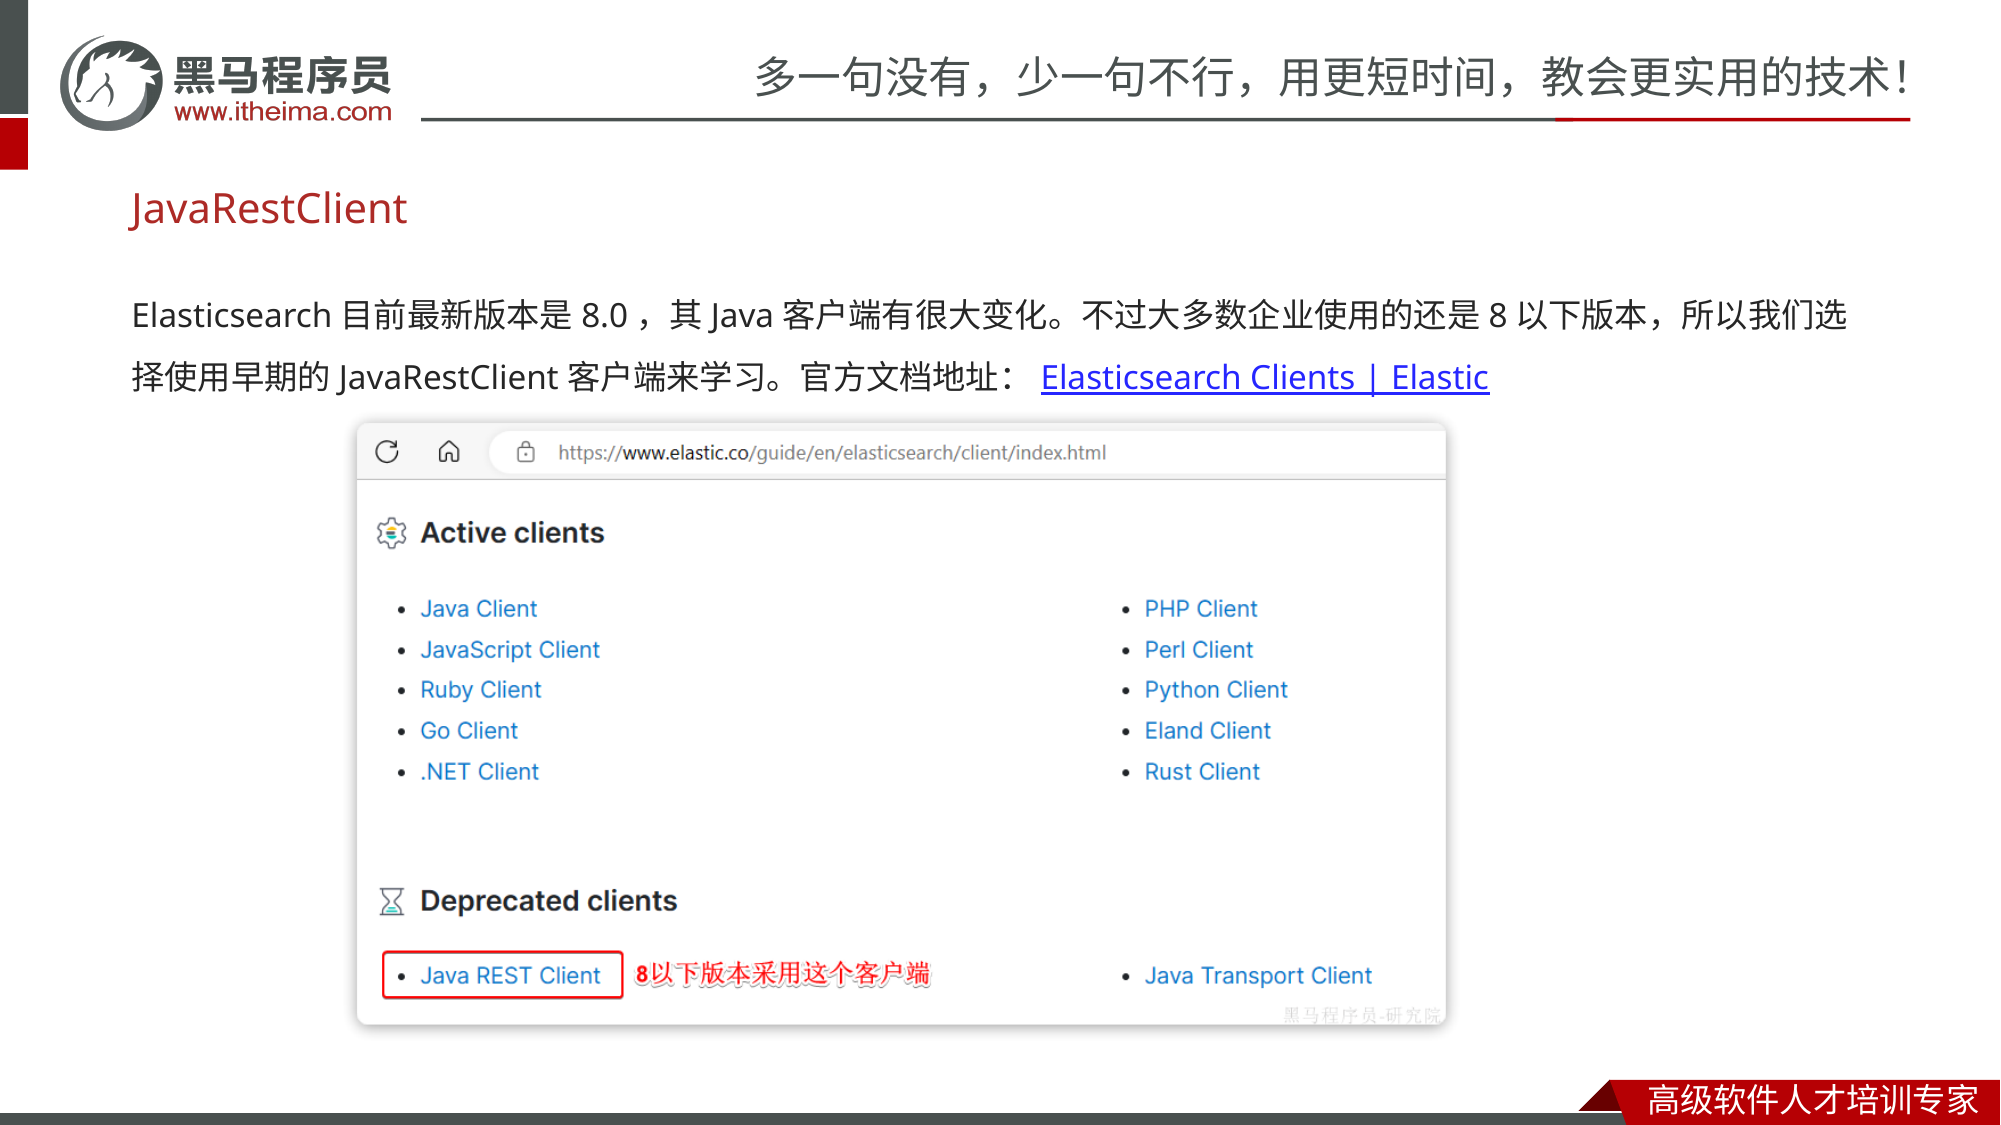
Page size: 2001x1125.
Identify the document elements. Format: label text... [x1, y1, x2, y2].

picture [14, 0, 453, 179]
picture [340, 405, 1463, 1044]
title JavaRestClient [116, 164, 1872, 250]
list Elasticsearch目前最新版本是8.0，其Java客户端有很大变化。不过大多数企业使用的还是8以下版本，所以我们选择使用早期的JavaRestClient客户端来学习。官方文档地址：Elasticsearch Clients | Elastic [116, 266, 1872, 900]
